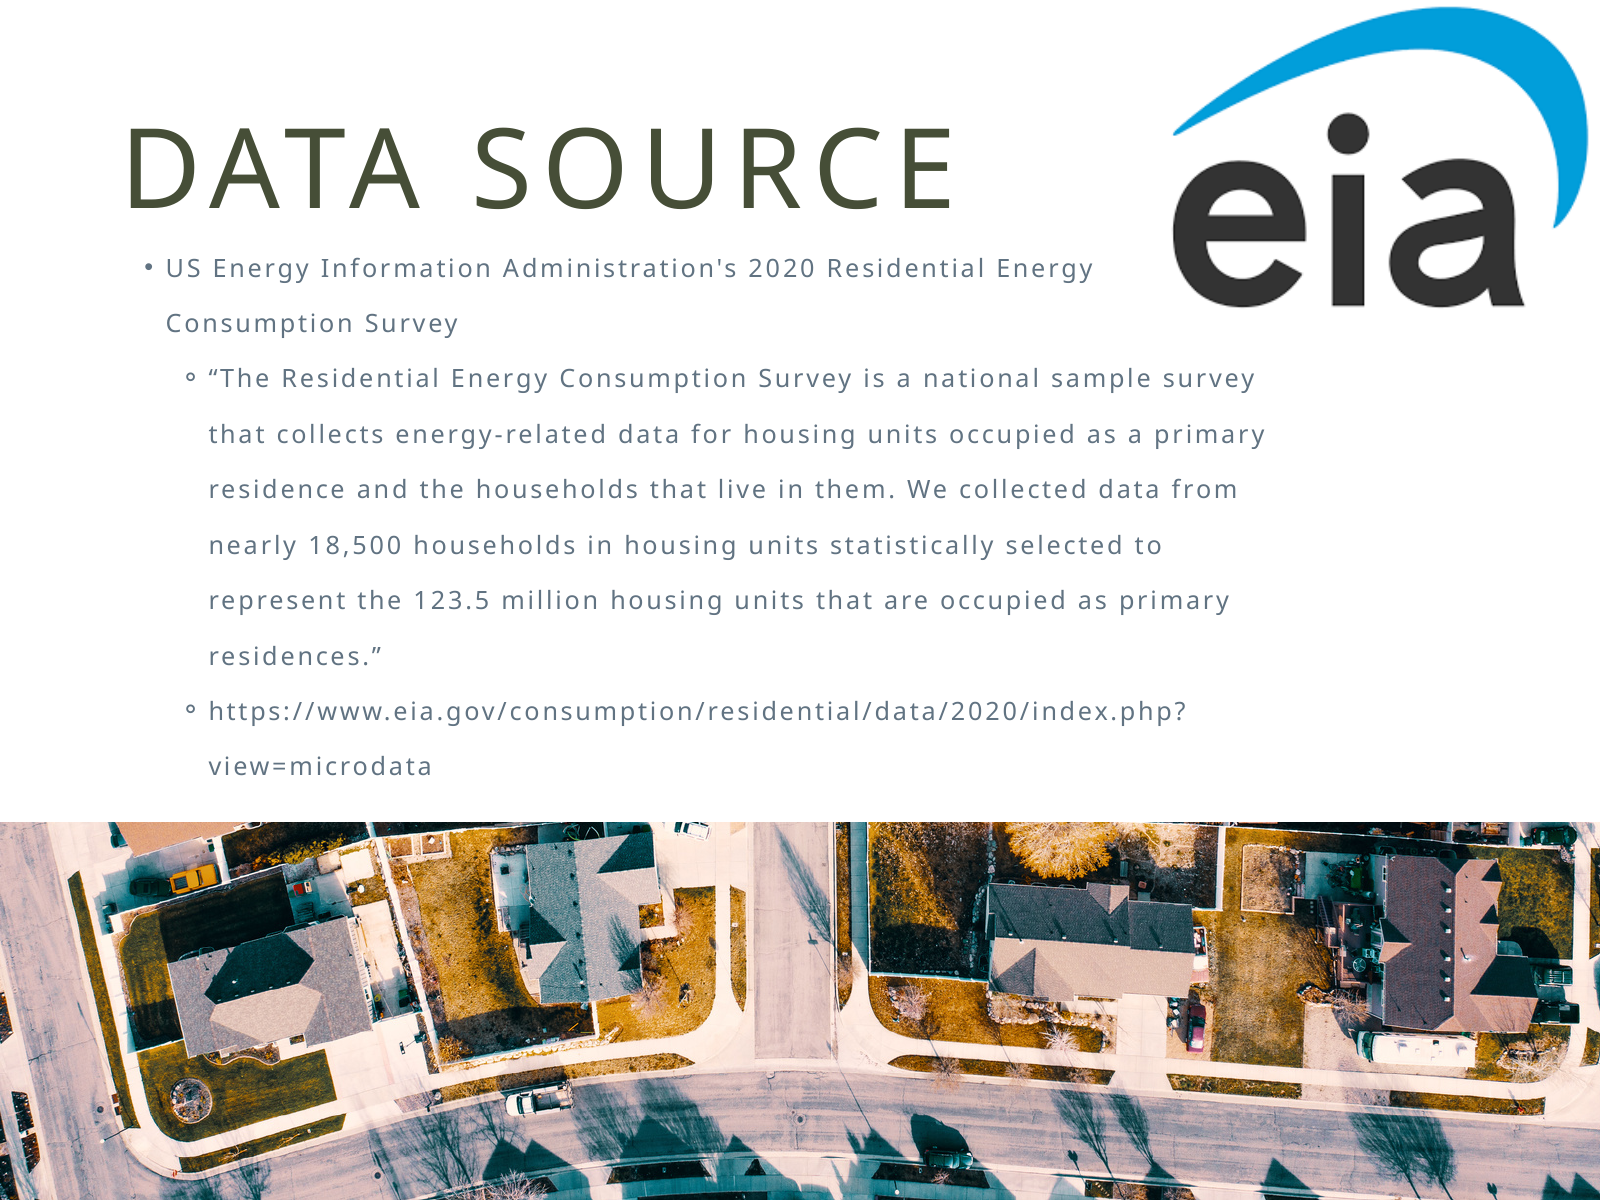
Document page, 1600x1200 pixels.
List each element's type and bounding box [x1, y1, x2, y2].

text_box [119, 87, 1288, 763]
text_box [1167, 0, 1600, 315]
text_box [0, 822, 1600, 1200]
